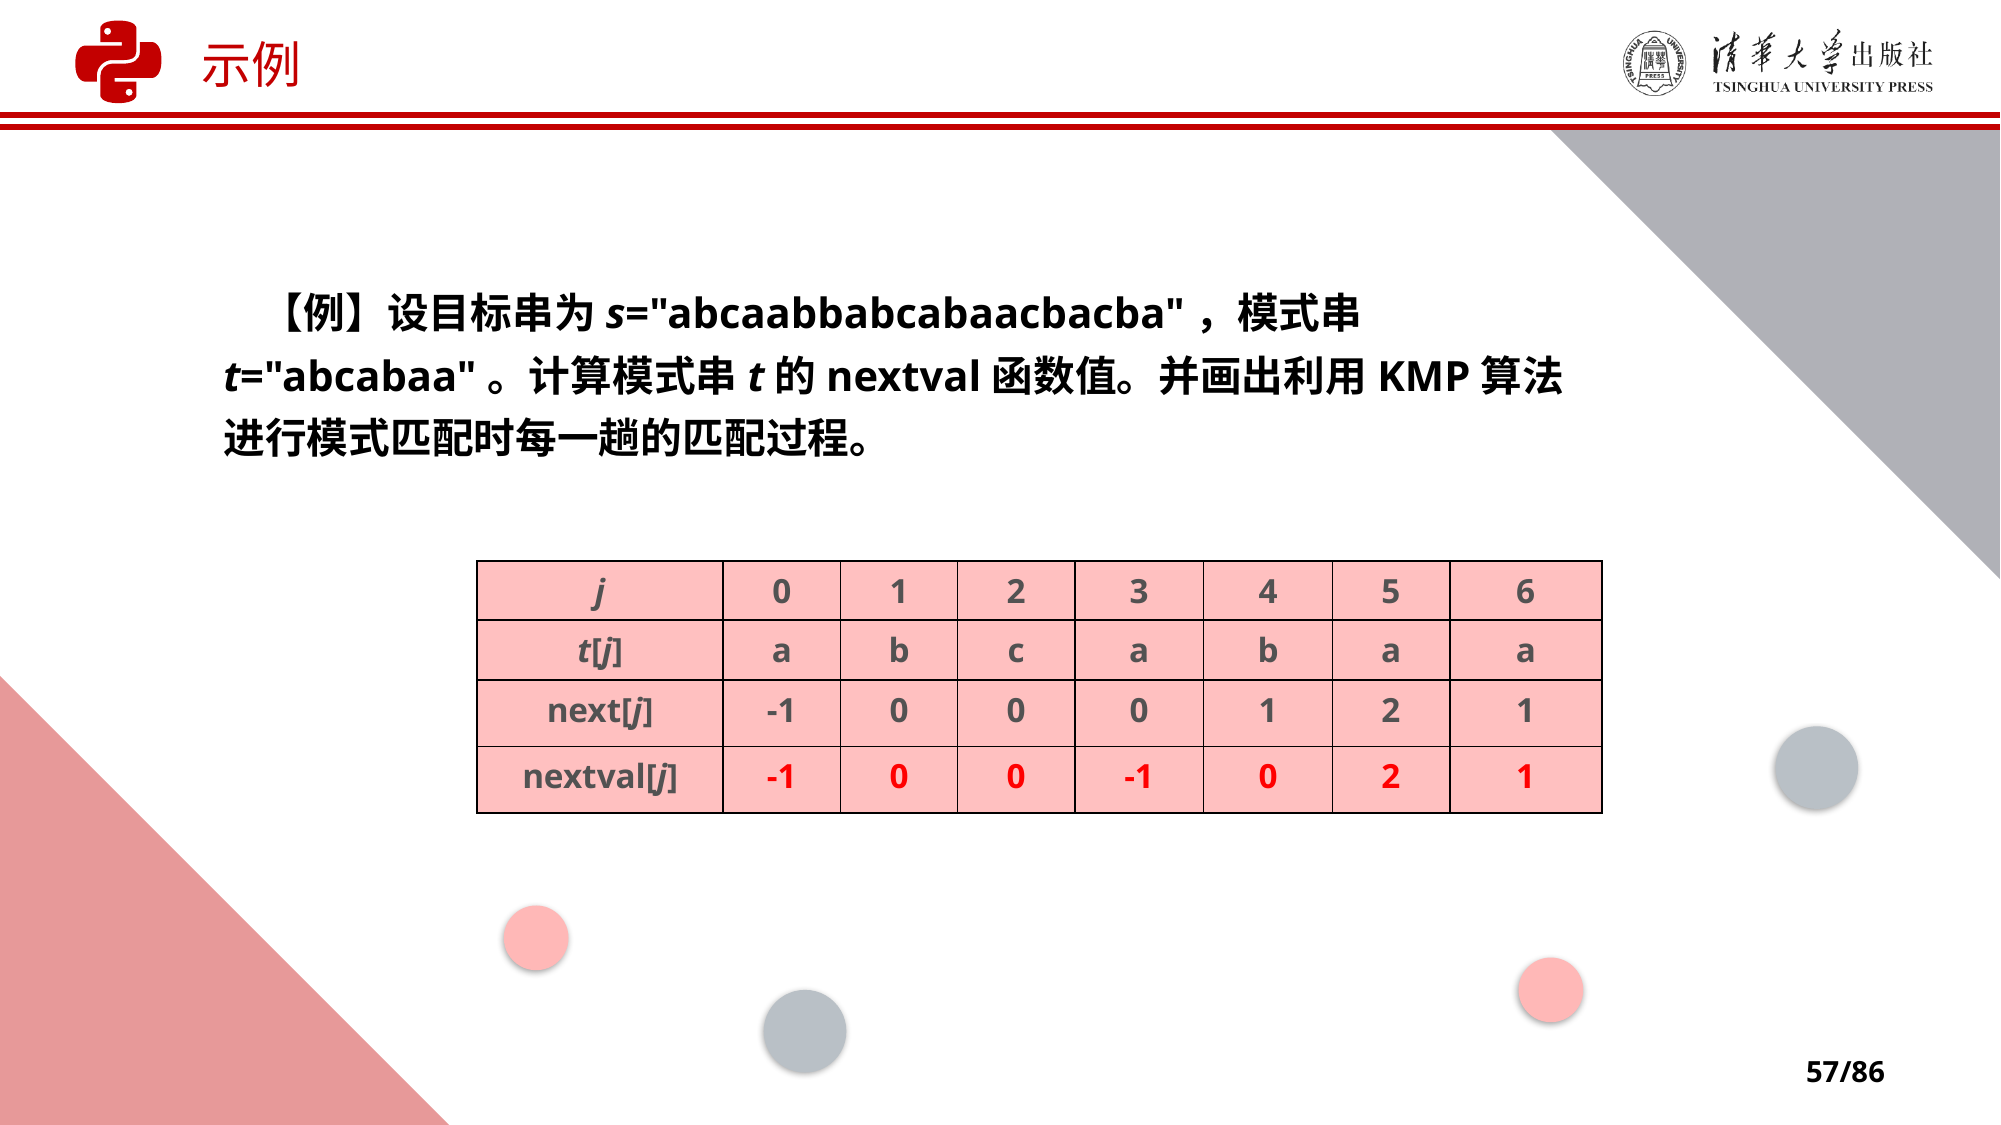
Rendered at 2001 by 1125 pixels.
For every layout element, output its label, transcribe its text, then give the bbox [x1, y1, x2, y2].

table_cell a [724, 621, 840, 679]
text_box [0, 673, 452, 1125]
table_header 4 [1204, 562, 1332, 619]
table_cell b [841, 621, 957, 679]
table_cell a [1333, 621, 1449, 679]
text_box [1516, 955, 1586, 1025]
table_header 5 [1333, 562, 1449, 619]
table_header 6 [1451, 562, 1601, 619]
table_cell 0 [1076, 681, 1203, 746]
table_cell 0 [1204, 747, 1332, 812]
table_header 1 [841, 562, 957, 619]
table_cell next[j] [478, 681, 722, 746]
text_box 示例 [187, 38, 317, 101]
table_cell a [1451, 621, 1601, 679]
text_box [1548, 128, 2000, 582]
table_cell 1 [1204, 681, 1332, 746]
table_cell 1 [1451, 681, 1601, 746]
text_box [501, 903, 571, 973]
table_cell 1 [1451, 747, 1601, 812]
table_cell -1 [724, 747, 840, 812]
table_header j [478, 562, 722, 619]
table_cell b [1204, 621, 1332, 679]
table_cell 0 [841, 681, 957, 746]
text_box 【例】设目标串为s="abcaabbabcabaacbacba"，模式串t="abcabaa"。计算模式串t的nextval函数值。并画出利用KMP算法进行模式匹配时每一趟的匹配过程。 [208, 267, 1603, 470]
table_cell -1 [1076, 747, 1203, 812]
table_cell a [1076, 621, 1203, 679]
table_cell 0 [841, 747, 957, 812]
table_cell c [958, 621, 1074, 679]
slide_number 57/86 [1433, 1042, 1900, 1103]
text_box [1773, 724, 1861, 812]
table_cell -1 [724, 681, 840, 746]
table_header 2 [958, 562, 1074, 619]
table_cell 2 [1333, 681, 1449, 746]
table_cell 0 [958, 681, 1074, 746]
text_box [761, 987, 849, 1075]
table_cell 2 [1333, 747, 1449, 812]
table_header 3 [1076, 562, 1203, 619]
table_cell nextval[j] [478, 747, 722, 812]
table_cell 0 [958, 747, 1074, 812]
table_cell t[j] [478, 621, 722, 679]
table_header 0 [724, 562, 840, 619]
